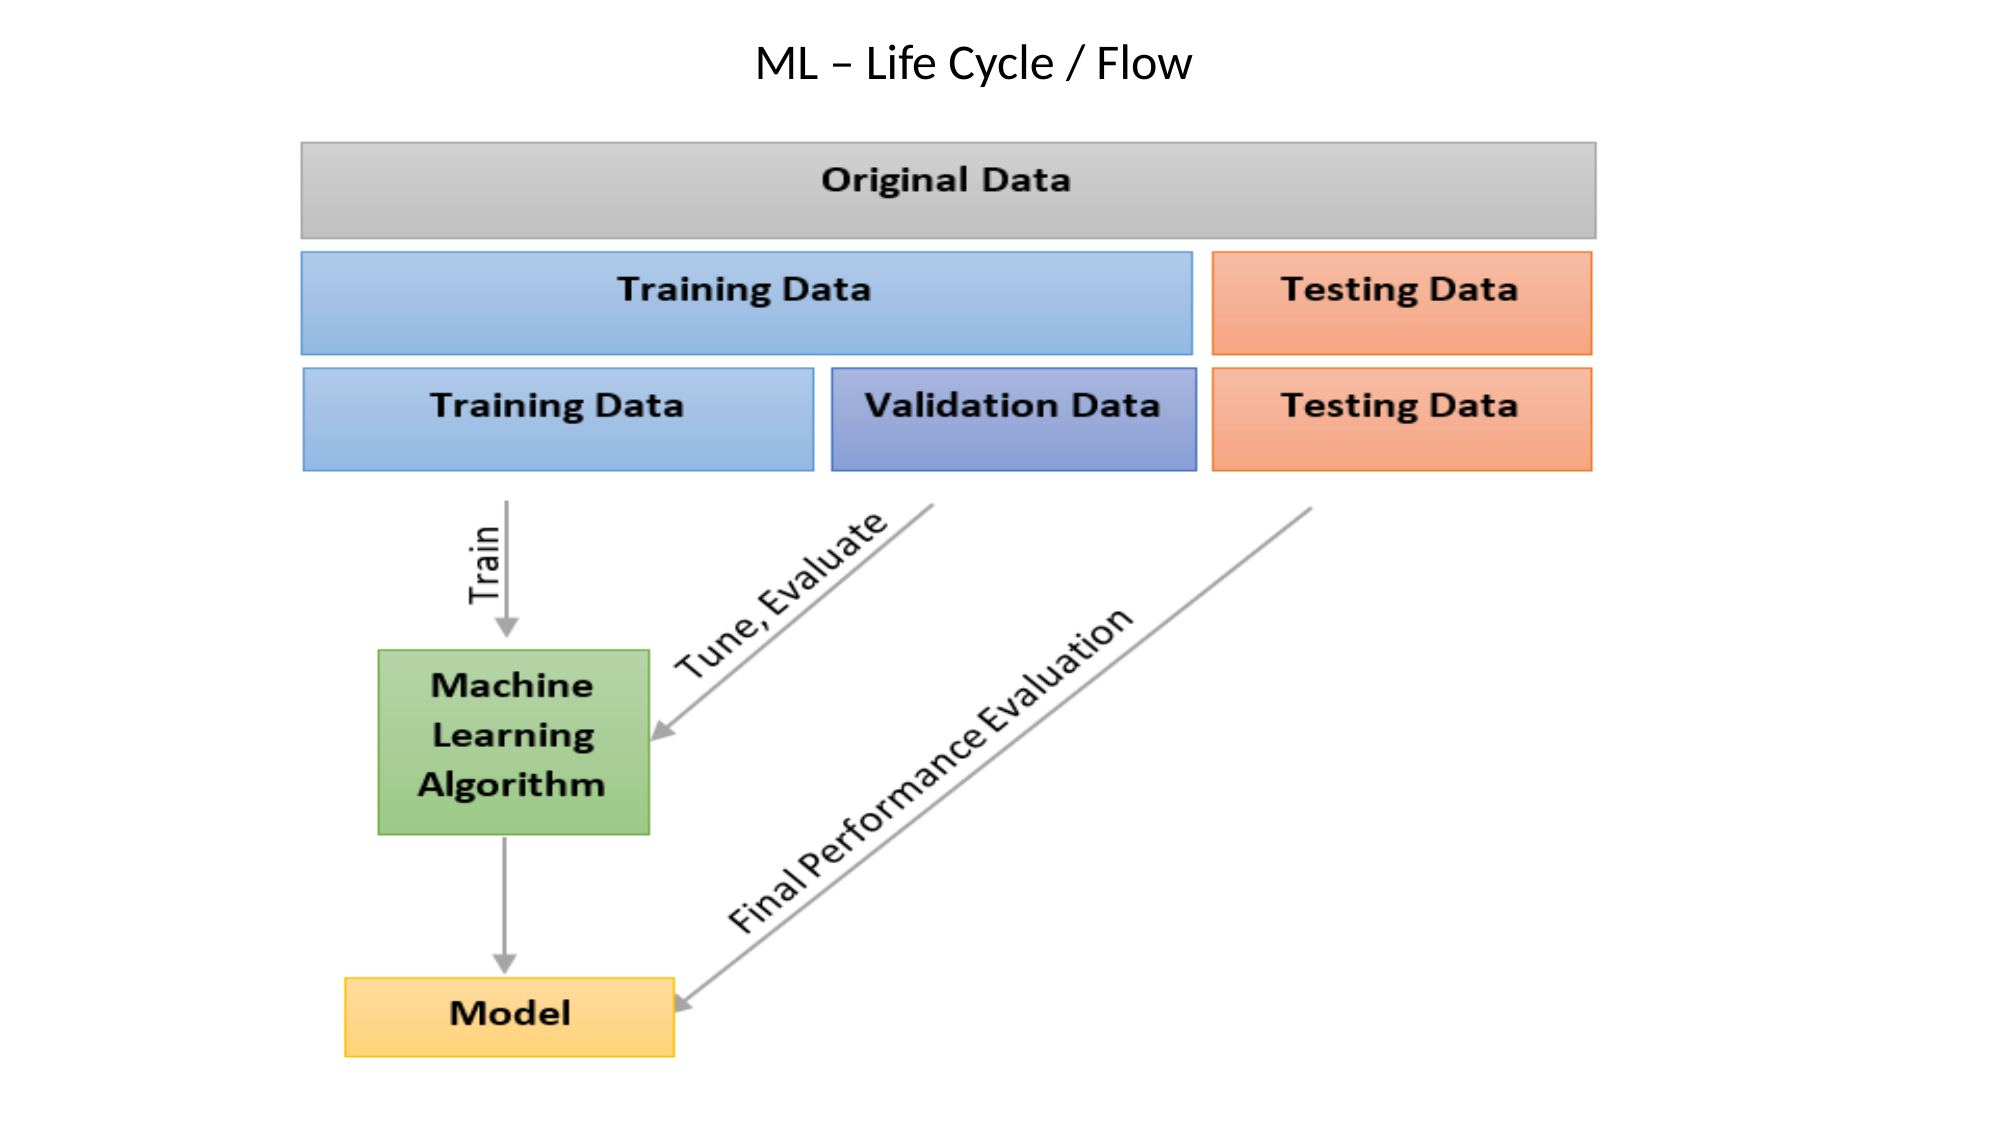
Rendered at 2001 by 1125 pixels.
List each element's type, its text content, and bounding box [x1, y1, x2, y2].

subtitle ML – Life Cycle / Flow [229, 29, 1730, 301]
picture [168, 108, 1693, 1093]
